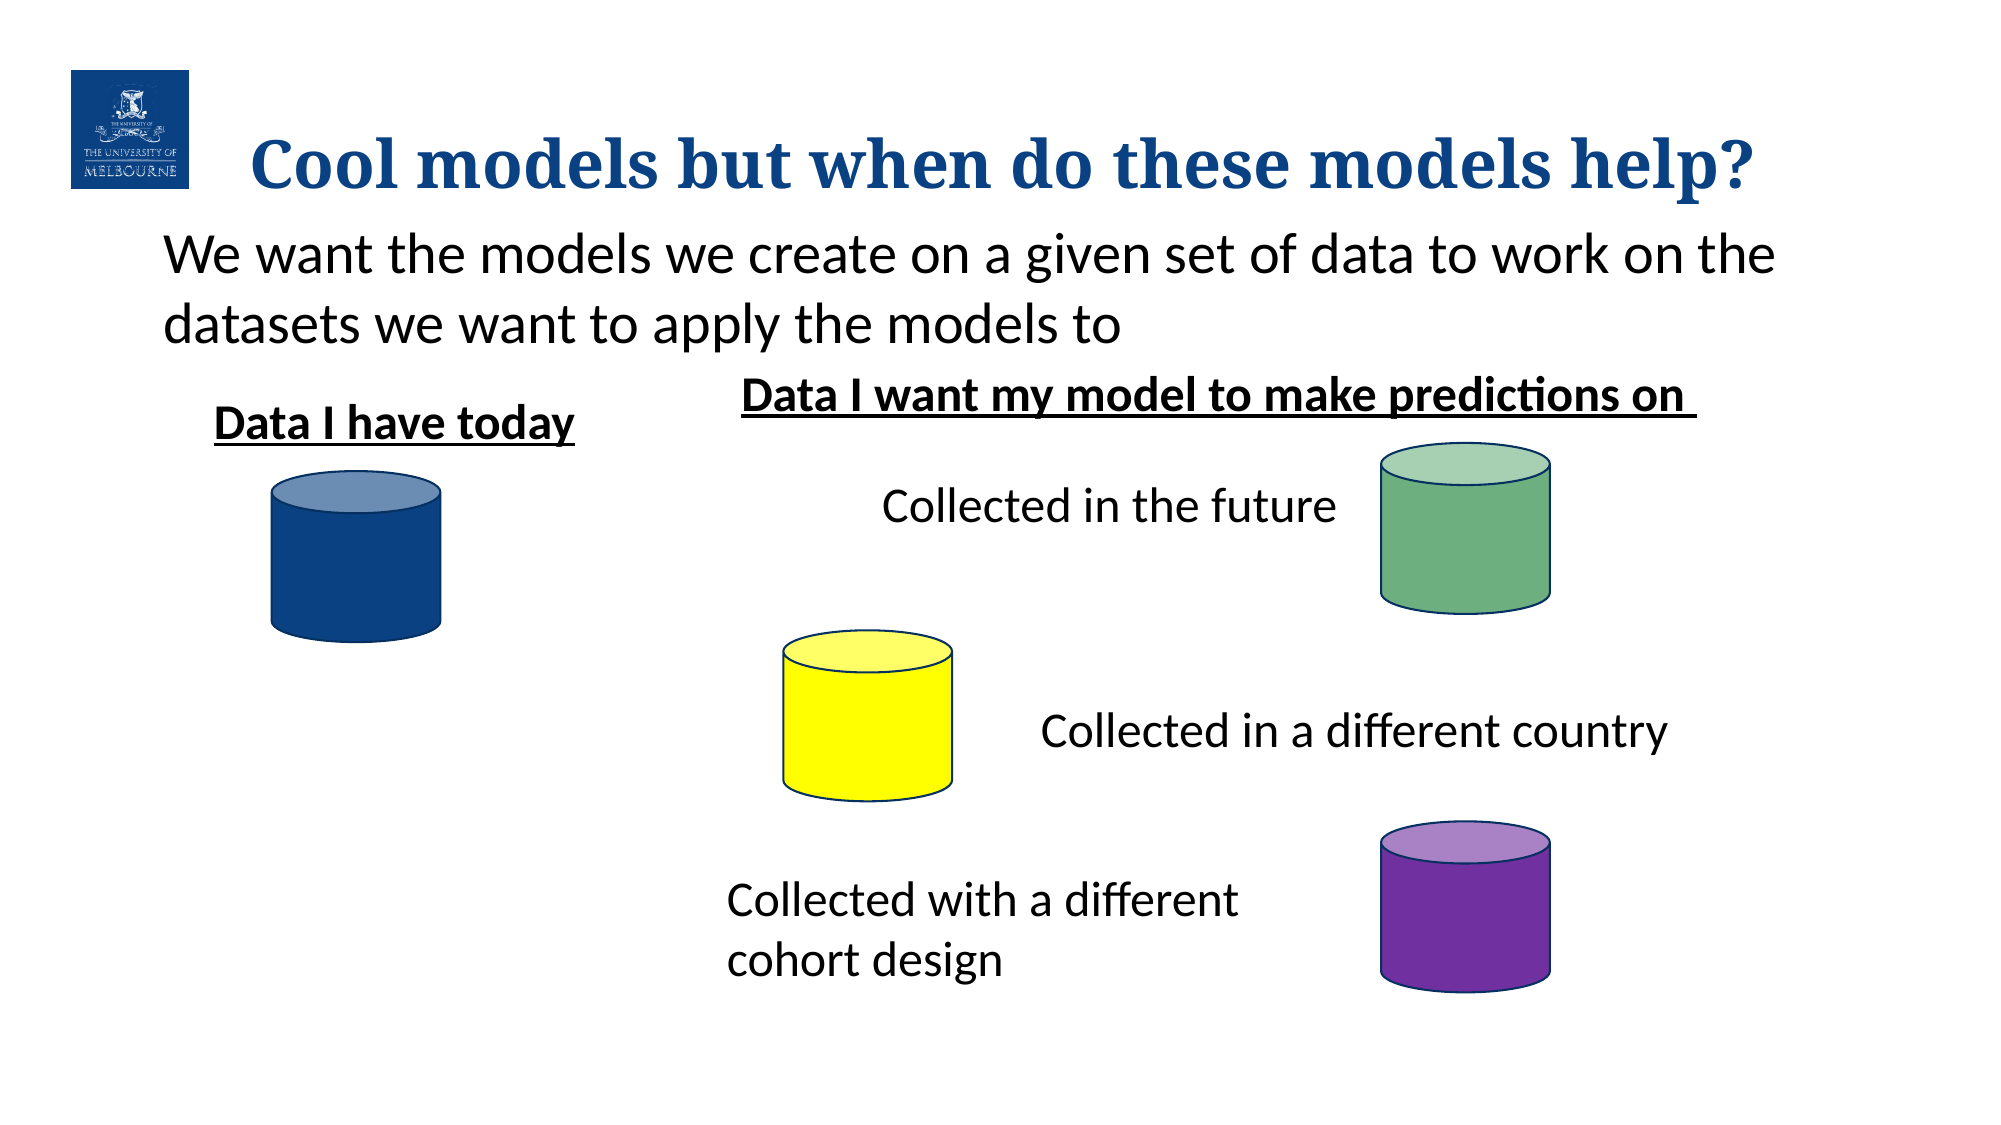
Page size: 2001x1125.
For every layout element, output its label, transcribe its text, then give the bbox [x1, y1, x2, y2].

text_box Data I want my model to make predictions on [726, 363, 1712, 429]
text_box Collected in a different country [1026, 690, 1684, 765]
text_box Collected with a different cohort design [712, 858, 1382, 994]
picture [71, 70, 189, 189]
text_box We want the models we create on a given set of data to work on the datasets we want to apply the models to [148, 207, 1897, 363]
text_box [1379, 441, 1551, 615]
text_box Data I have today [199, 382, 591, 457]
text_box [782, 629, 954, 803]
text_box [270, 470, 442, 644]
text_box [1379, 820, 1551, 994]
text_box Collected in the future [867, 464, 1353, 540]
title Cool models but when do these models help? [234, 64, 1924, 211]
